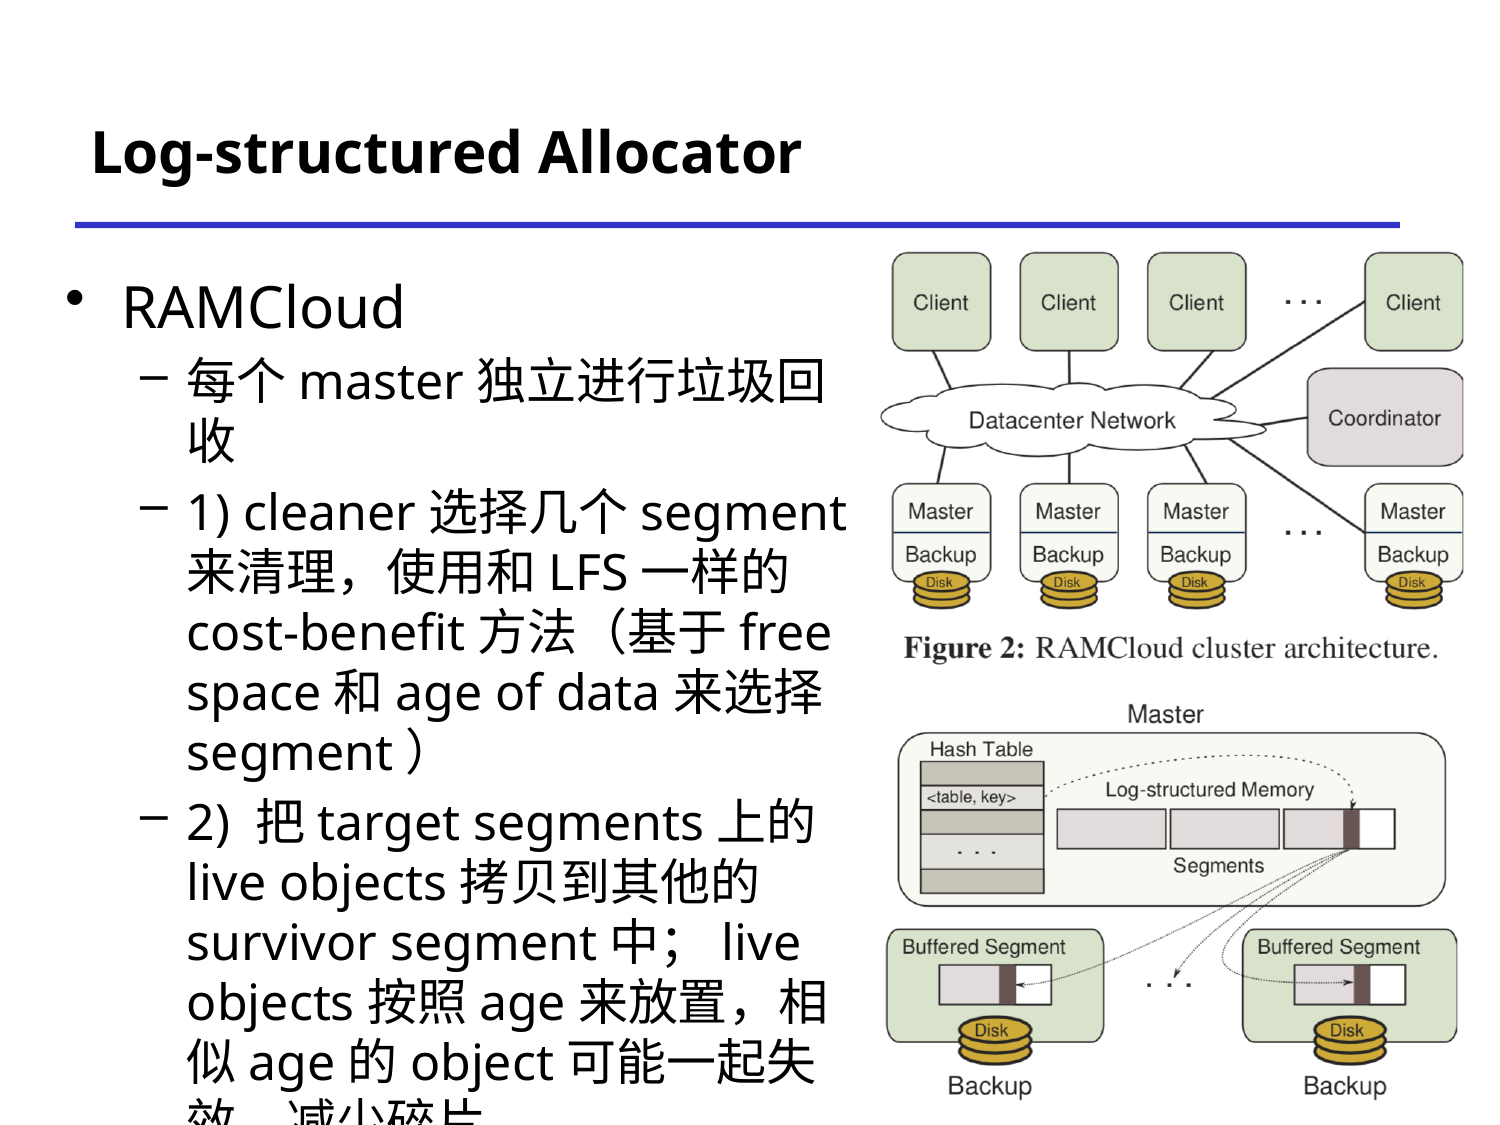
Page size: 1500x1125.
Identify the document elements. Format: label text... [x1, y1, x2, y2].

title Log-structured Allocator [75, 75, 1400, 225]
picture [870, 236, 1476, 1112]
list RAMCloud 每个master独立进行垃圾回收 1) cleaner选择几个segment来清理，使用和LFS一样的cost-benefit方法（基于free space和age of data来选择segment） 2) 把target segments上的live objects拷贝到其他的survivor segment中；live objects按照age来放置，相似age的object可能一起失效，减少碎片 [50, 262, 865, 988]
